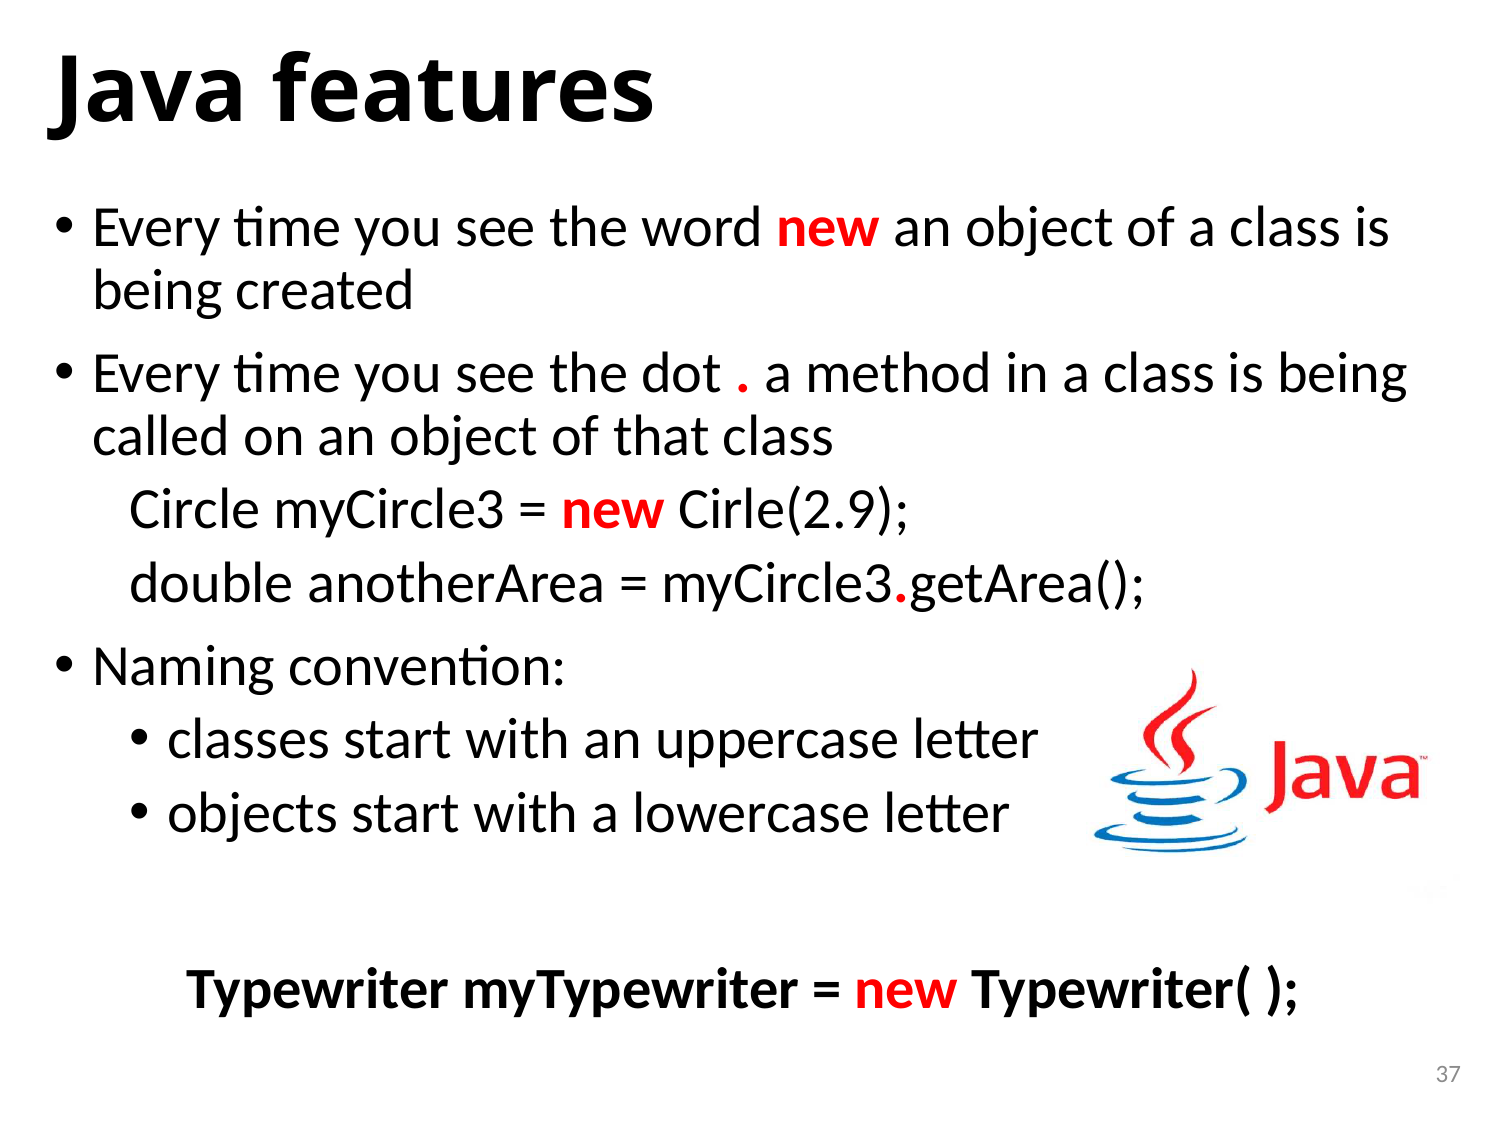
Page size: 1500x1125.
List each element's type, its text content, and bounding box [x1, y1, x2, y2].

picture [1059, 636, 1469, 904]
title Java features [39, 22, 1461, 161]
list Every time you see the word new an object of a class is being created Every time you see the dot . a method in a class is being called on an object of that class Circle myCircle3 = new Cirle(2.9); double anotherArea = myCircle3.getArea(); Naming convention: classes start with an uppercase letter objects start with a lowercase letter Typewriter myTypewriter = new Typewriter( ); [39, 188, 1461, 1085]
slide_number 37 [1138, 1042, 1477, 1103]
